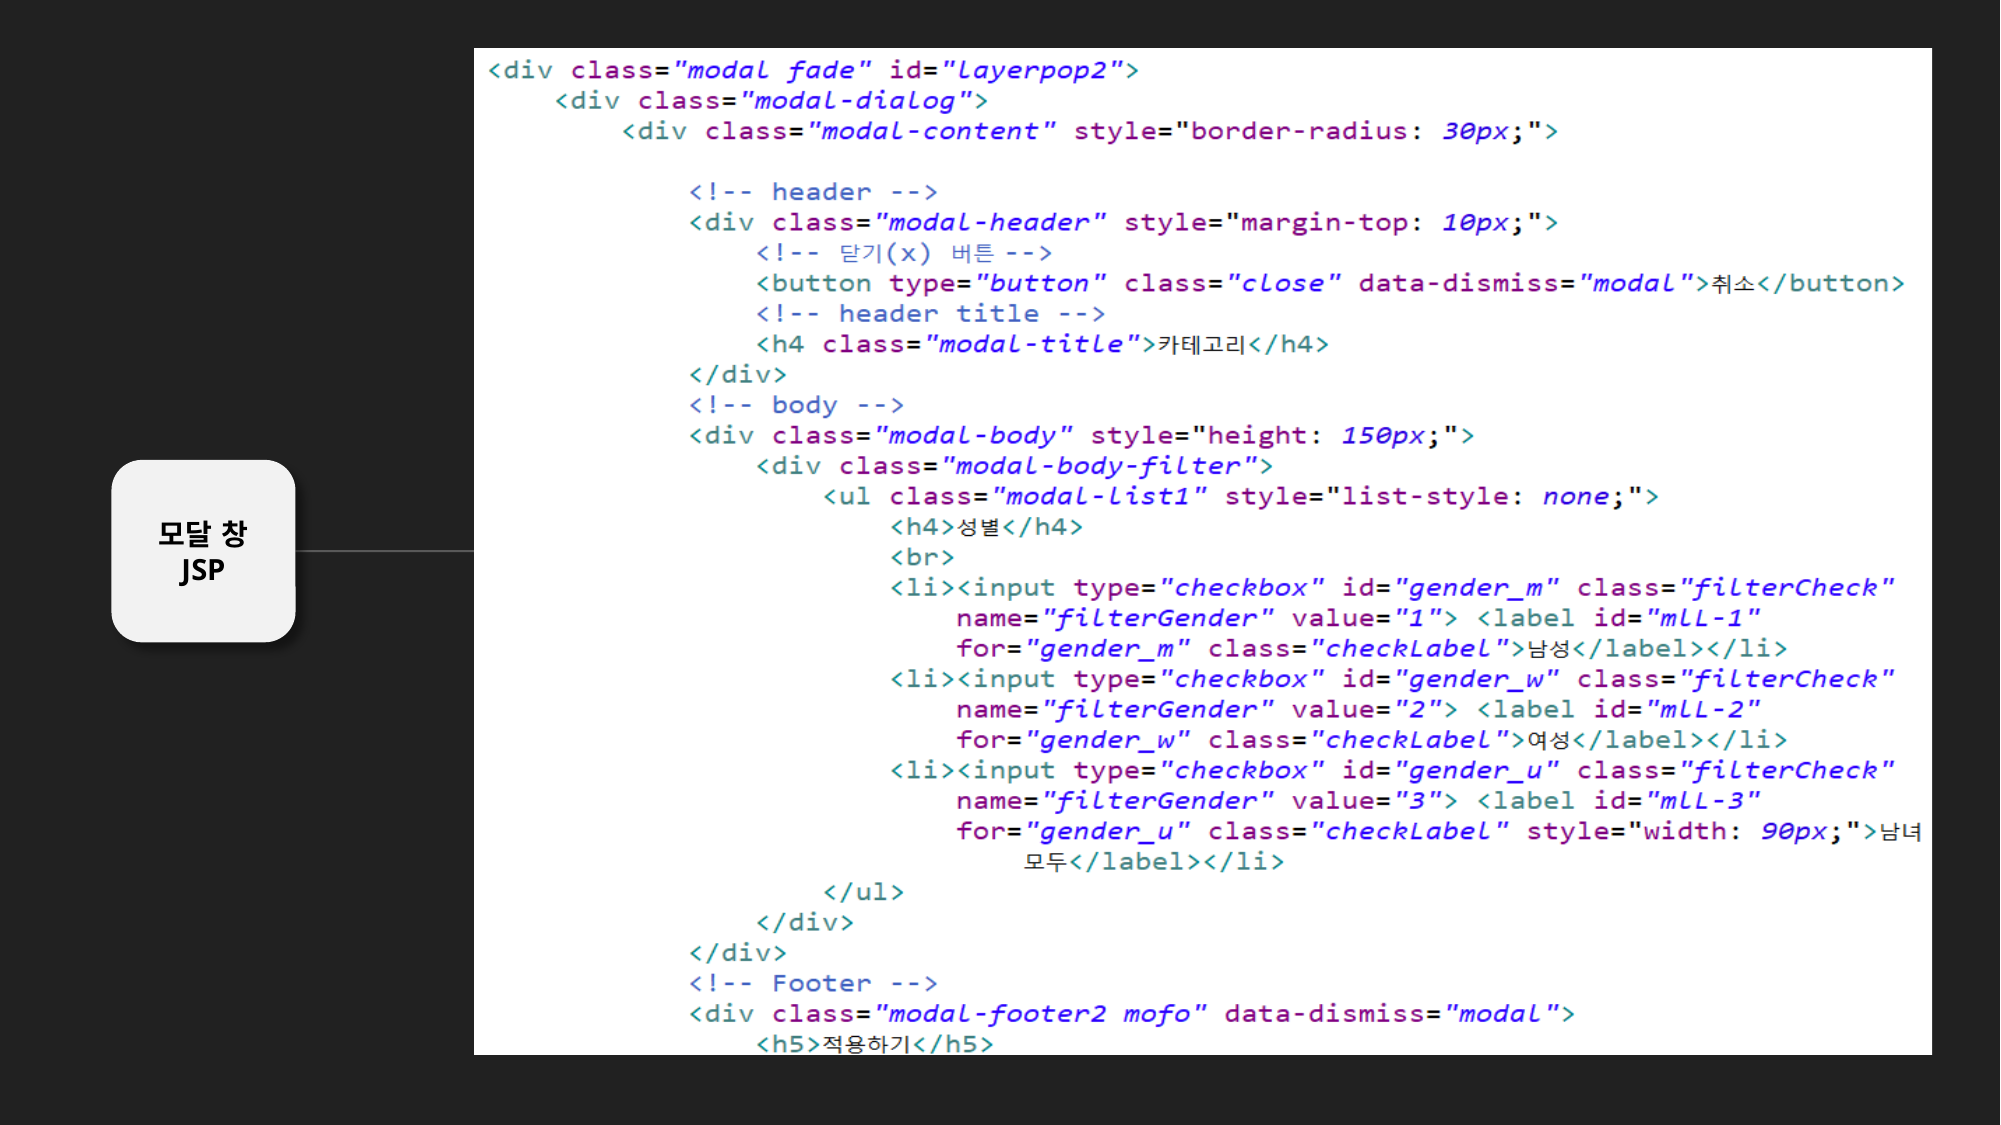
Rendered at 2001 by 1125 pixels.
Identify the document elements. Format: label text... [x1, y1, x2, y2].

text_box 모달 창 JSP [110, 458, 297, 644]
text_box [473, 47, 1933, 1055]
